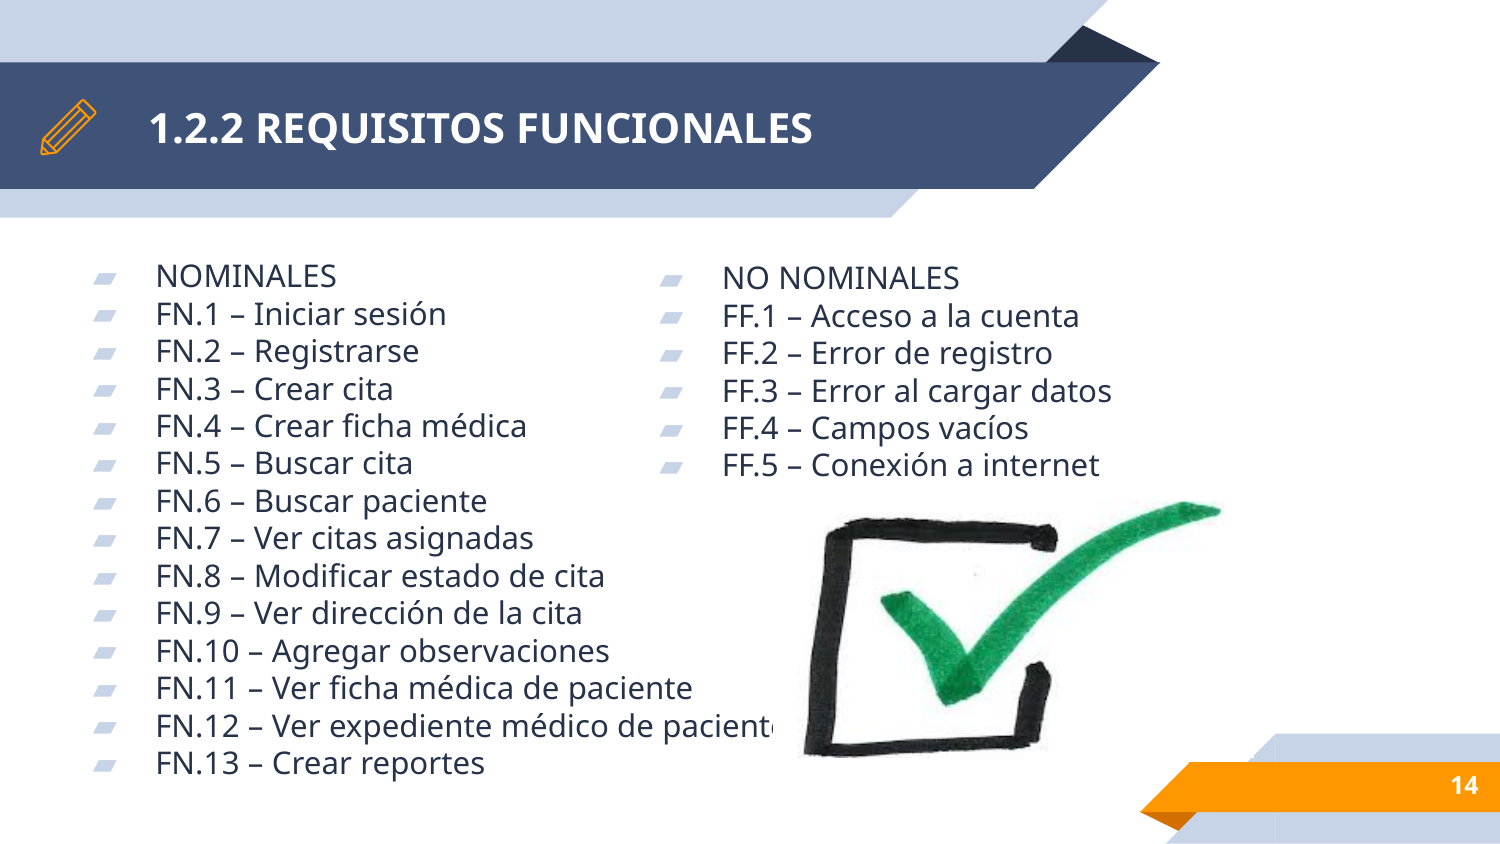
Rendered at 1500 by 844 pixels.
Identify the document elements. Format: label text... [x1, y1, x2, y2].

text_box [41, 99, 96, 155]
list NOMINALES FN.1 – Iniciar sesión FN.2 – Registrarse FN.3 – Crear cita FN.4 – Crear ficha médica FN.5 – Buscar cita FN.6 – Buscar paciente FN.7 – Ver citas asignadas FN.8 – Modificar estado de cita FN.9 – Ver dirección de la cita FN.10 – Agregar observaciones FN.11 – Ver ficha médica de paciente FN.12 – Ver expediente médico de paciente FN.13 – Crear reportes [65, 265, 975, 812]
picture [773, 500, 1254, 758]
slide_number 14 [1249, 760, 1494, 813]
text_box NO NOMINALES FF.1 – Acceso a la cuenta FF.2 – Error de registro FF.3 – Error al cargar datos FF.4 – Campos vacíos FF.5 – Conexión a internet [631, 200, 1136, 542]
title 1.2.2 REQUISITOS FUNCIONALES [133, 64, 1035, 190]
